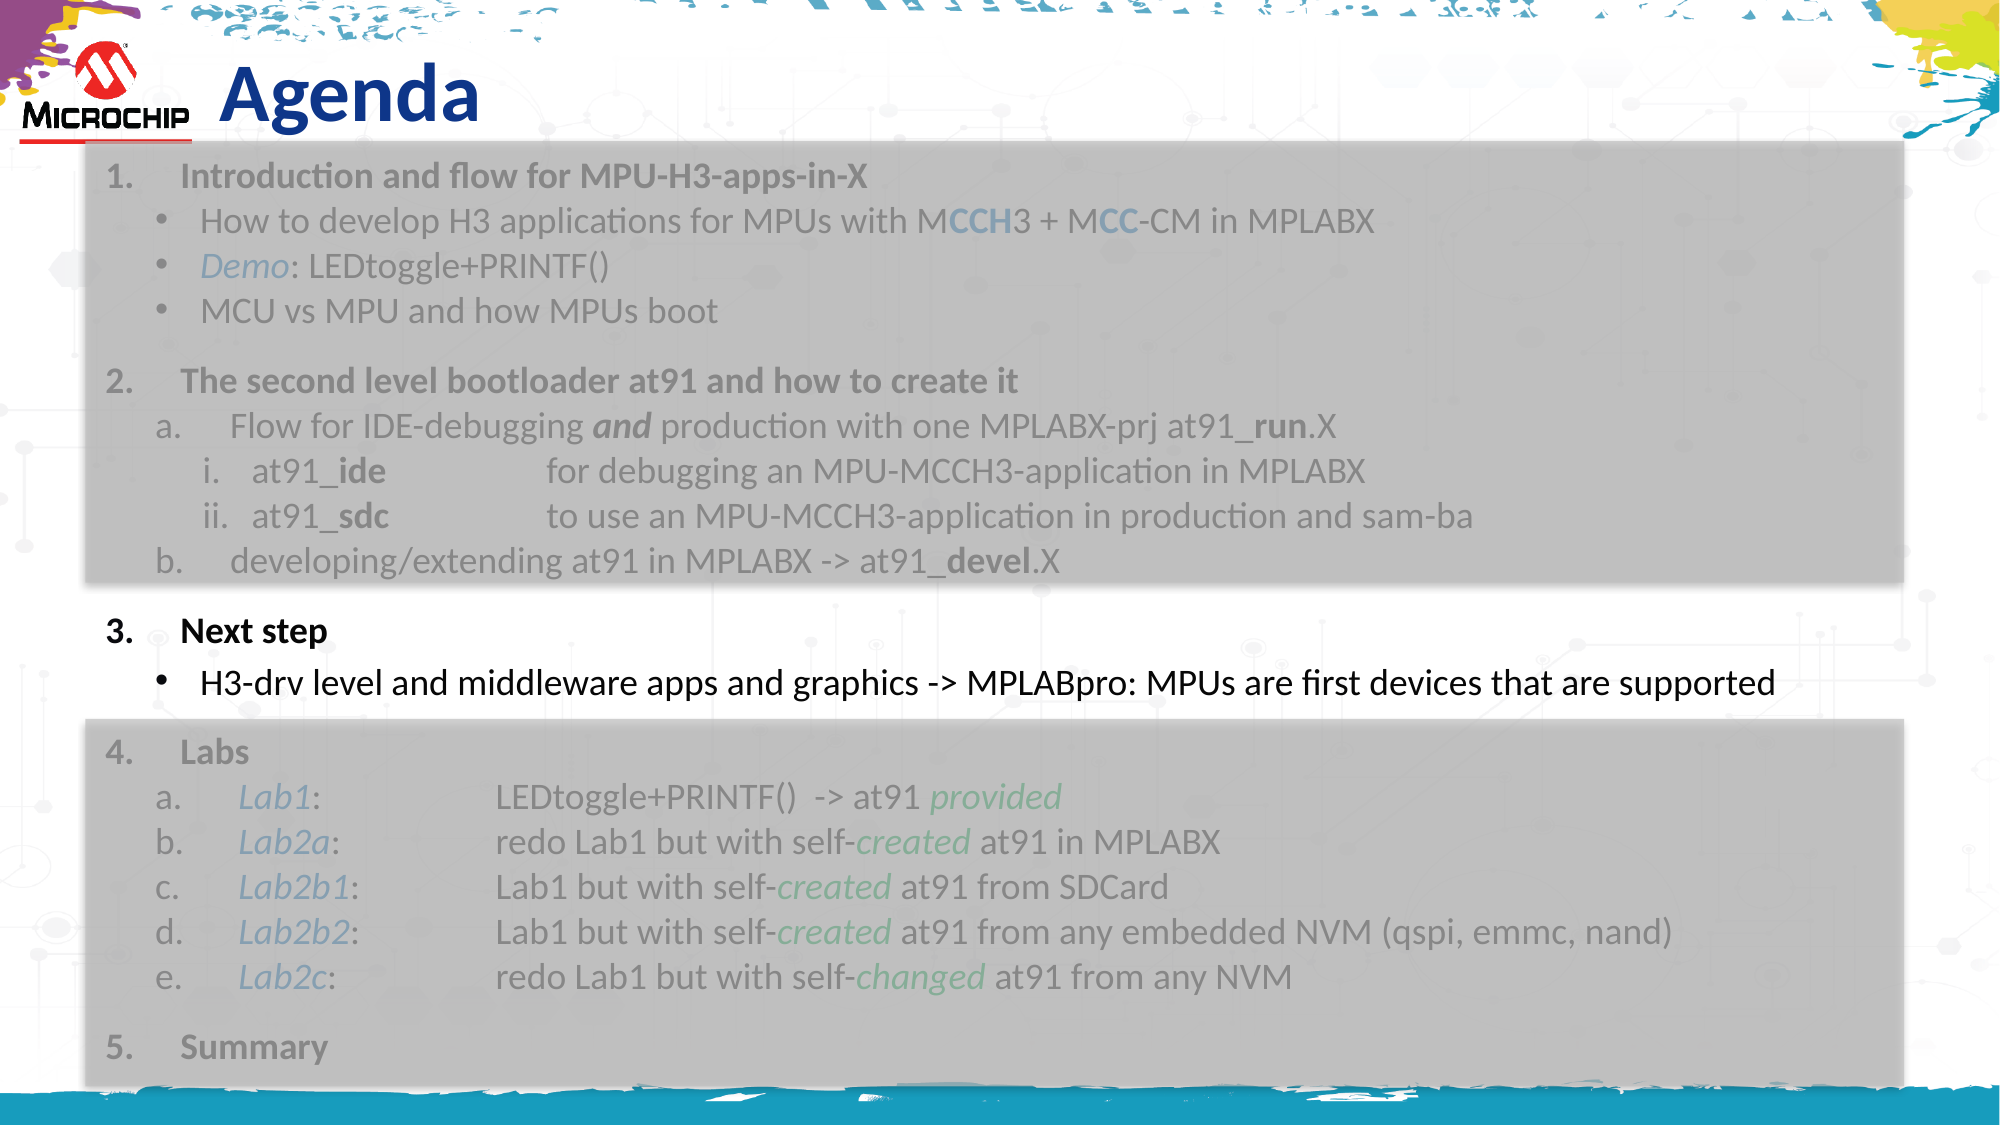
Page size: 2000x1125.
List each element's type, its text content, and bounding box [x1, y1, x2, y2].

title Agenda [200, 28, 1822, 132]
picture [0, 0, 2000, 1125]
list Introduction and flow for MPU-H3-apps-in-X How to develop H3 applications for MPUs with MCCH3 + MCC-CM in MPLABX Demo: LEDtoggle+PRINTF() MCU vs MPU and how MPUs boot The second level bootloader at91 and how to create it Flow for IDE-debugging and production with one MPLABX-prj at91_run.X at91_ide for debugging an MPU-MCCH3-application in MPLABX at91_sdc to use an MPU-MCCH3-application in production and sam-ba developing/extending at91 in MPLABX -> at91_devel.X Next step H3-drv level and middleware apps and graphics -> MPLABpro: MPUs are first devices that are supported Labs Lab1: LEDtoggle+PRINTF() -> at91 provided Lab2a: redo Lab1 but with self-created at91 in MPLABX Lab2b1: Lab1 but with self-created at91 from SDCard Lab2b2: Lab1 but with self-created at91 from any embedded NVM (qspi, emmc, nand) Lab2c: redo Lab1 but with self-changed at91 from any NVM Summary [85, 141, 1937, 1078]
text_box [85, 718, 1905, 1087]
text_box [85, 140, 1905, 583]
